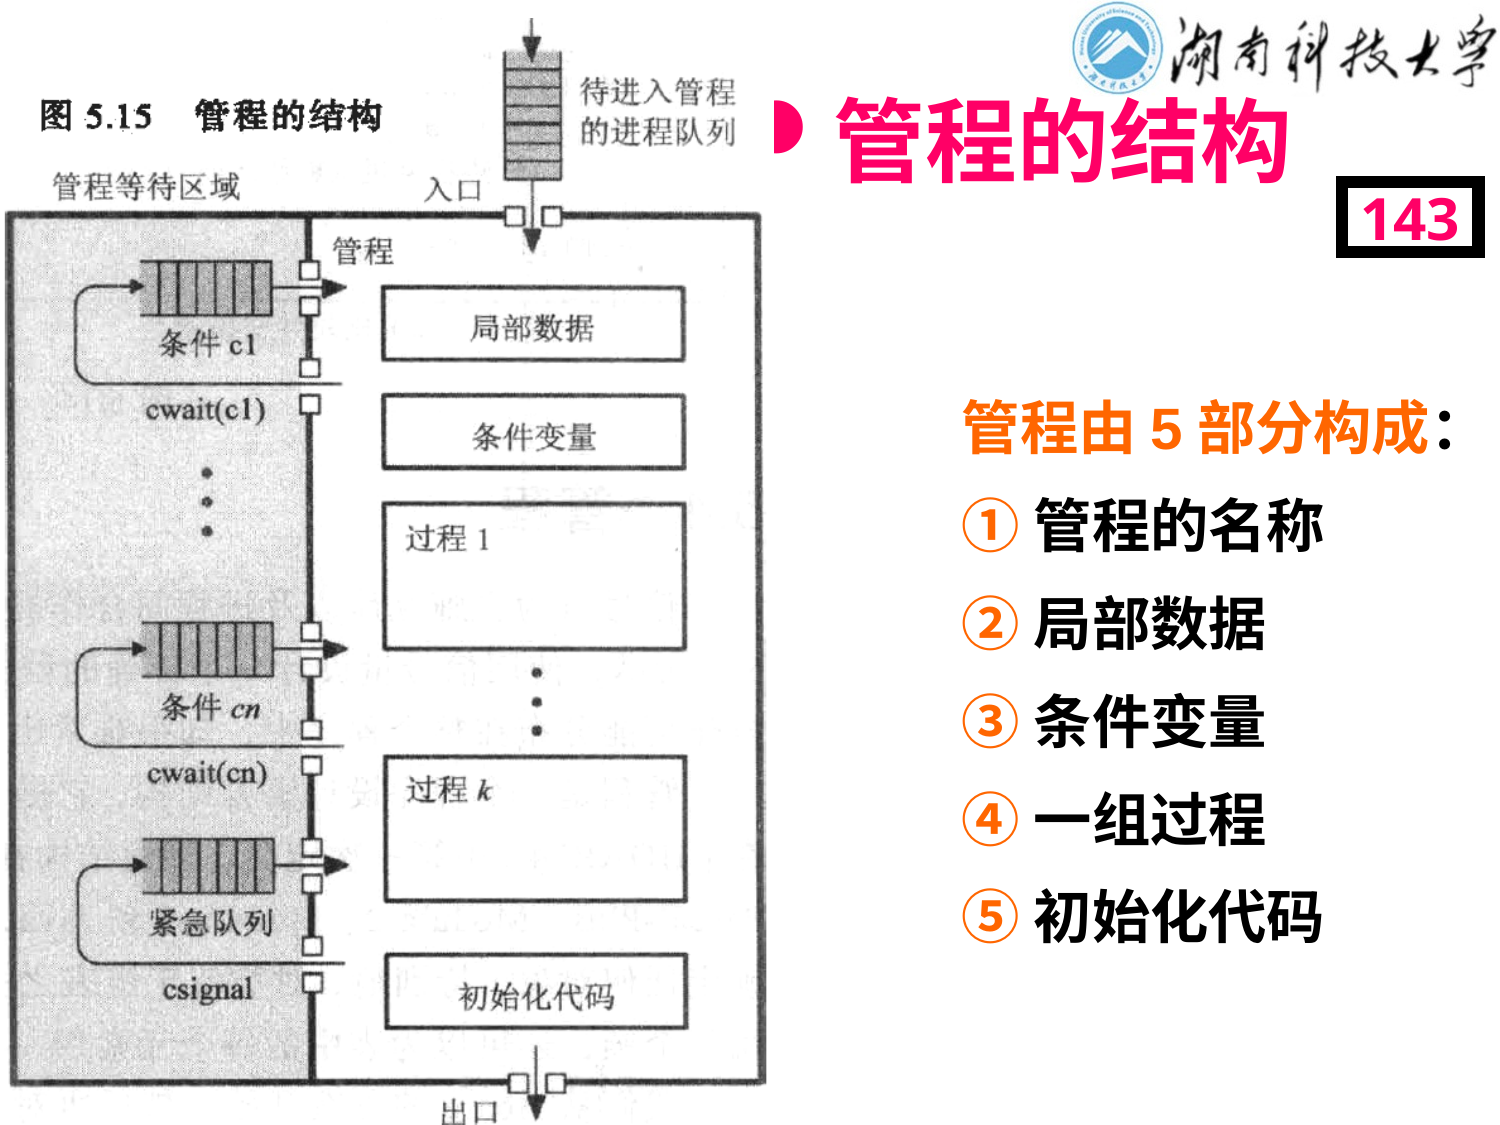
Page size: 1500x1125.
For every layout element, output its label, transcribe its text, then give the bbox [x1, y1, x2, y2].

text_box 143 [1341, 181, 1479, 252]
text_box 管程由5部分构成： ①管程的名称 ②局部数据 ③条件变量 ④一组过程 ⑤初始化代码 [961, 362, 1494, 1021]
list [0, 18, 774, 1125]
title 管程的结构 [774, 44, 1308, 233]
picture [1069, 0, 1500, 97]
